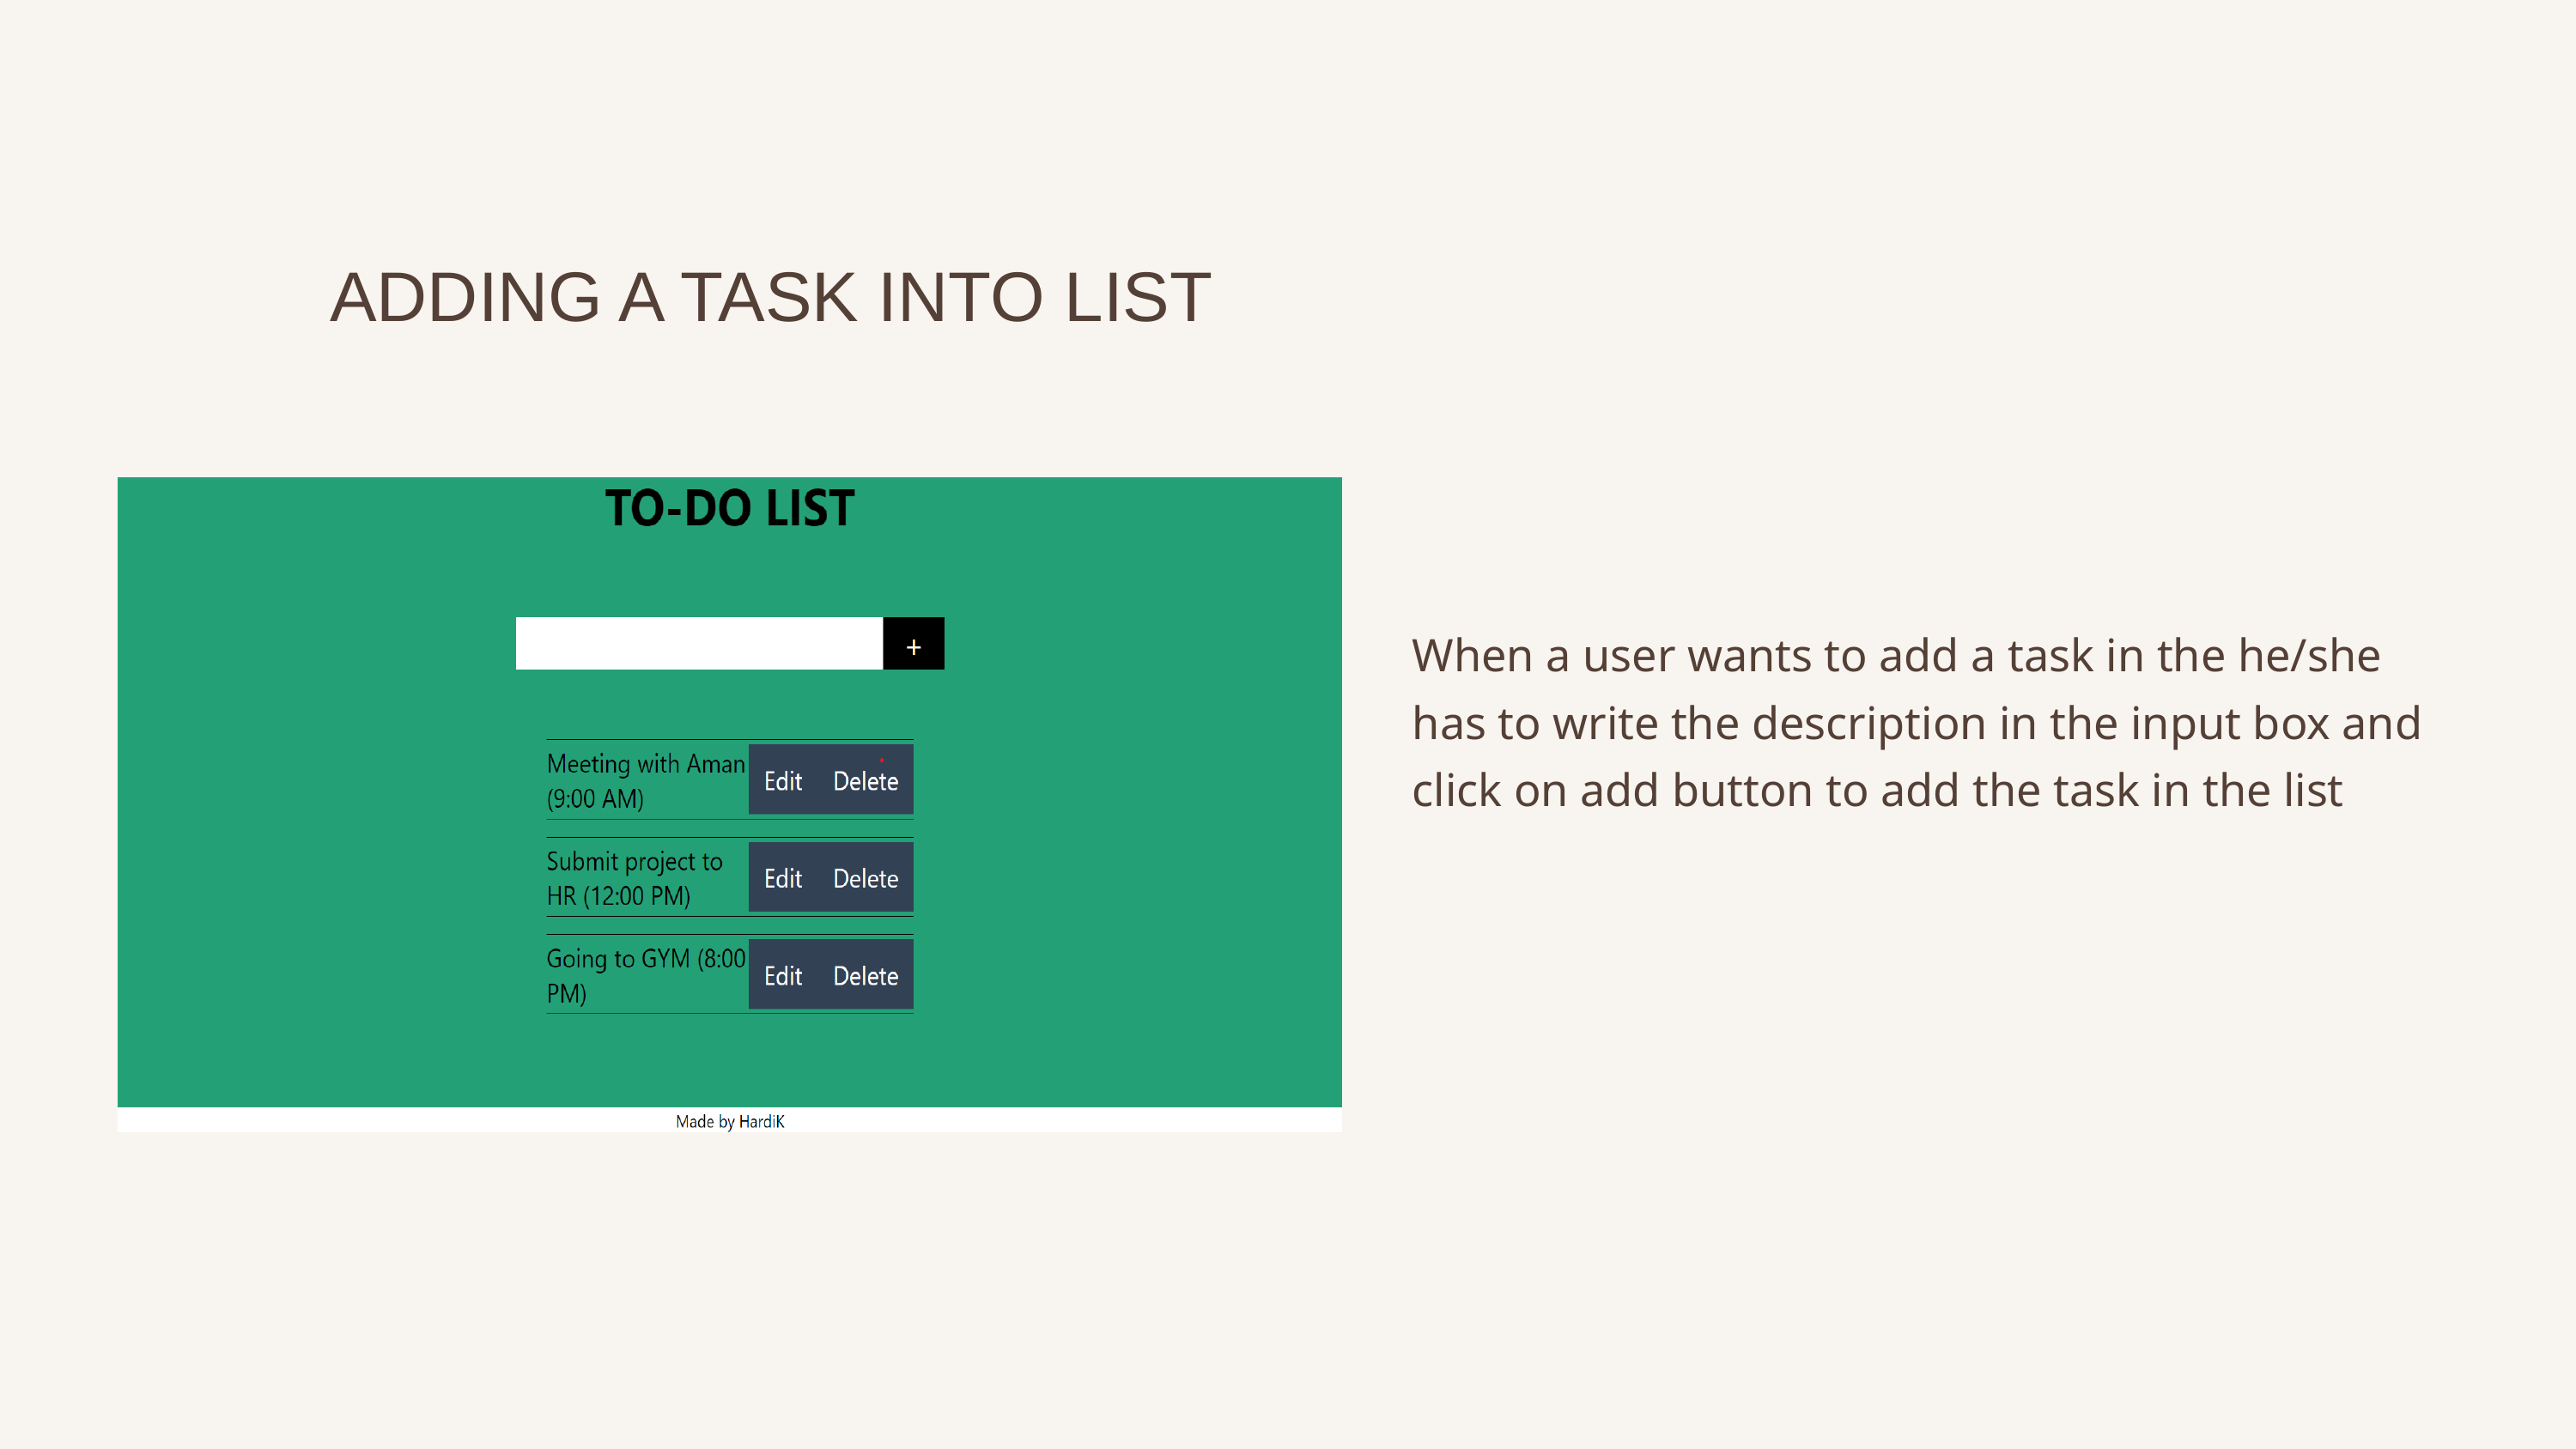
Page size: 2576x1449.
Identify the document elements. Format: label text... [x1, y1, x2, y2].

text_box When a user wants to add a task in the he/she has to write the description in the input box and click on add button to add the task in the list [1412, 613, 2432, 816]
picture [118, 476, 1342, 1132]
text_box ADDING A TASK INTO LIST [330, 251, 1373, 336]
